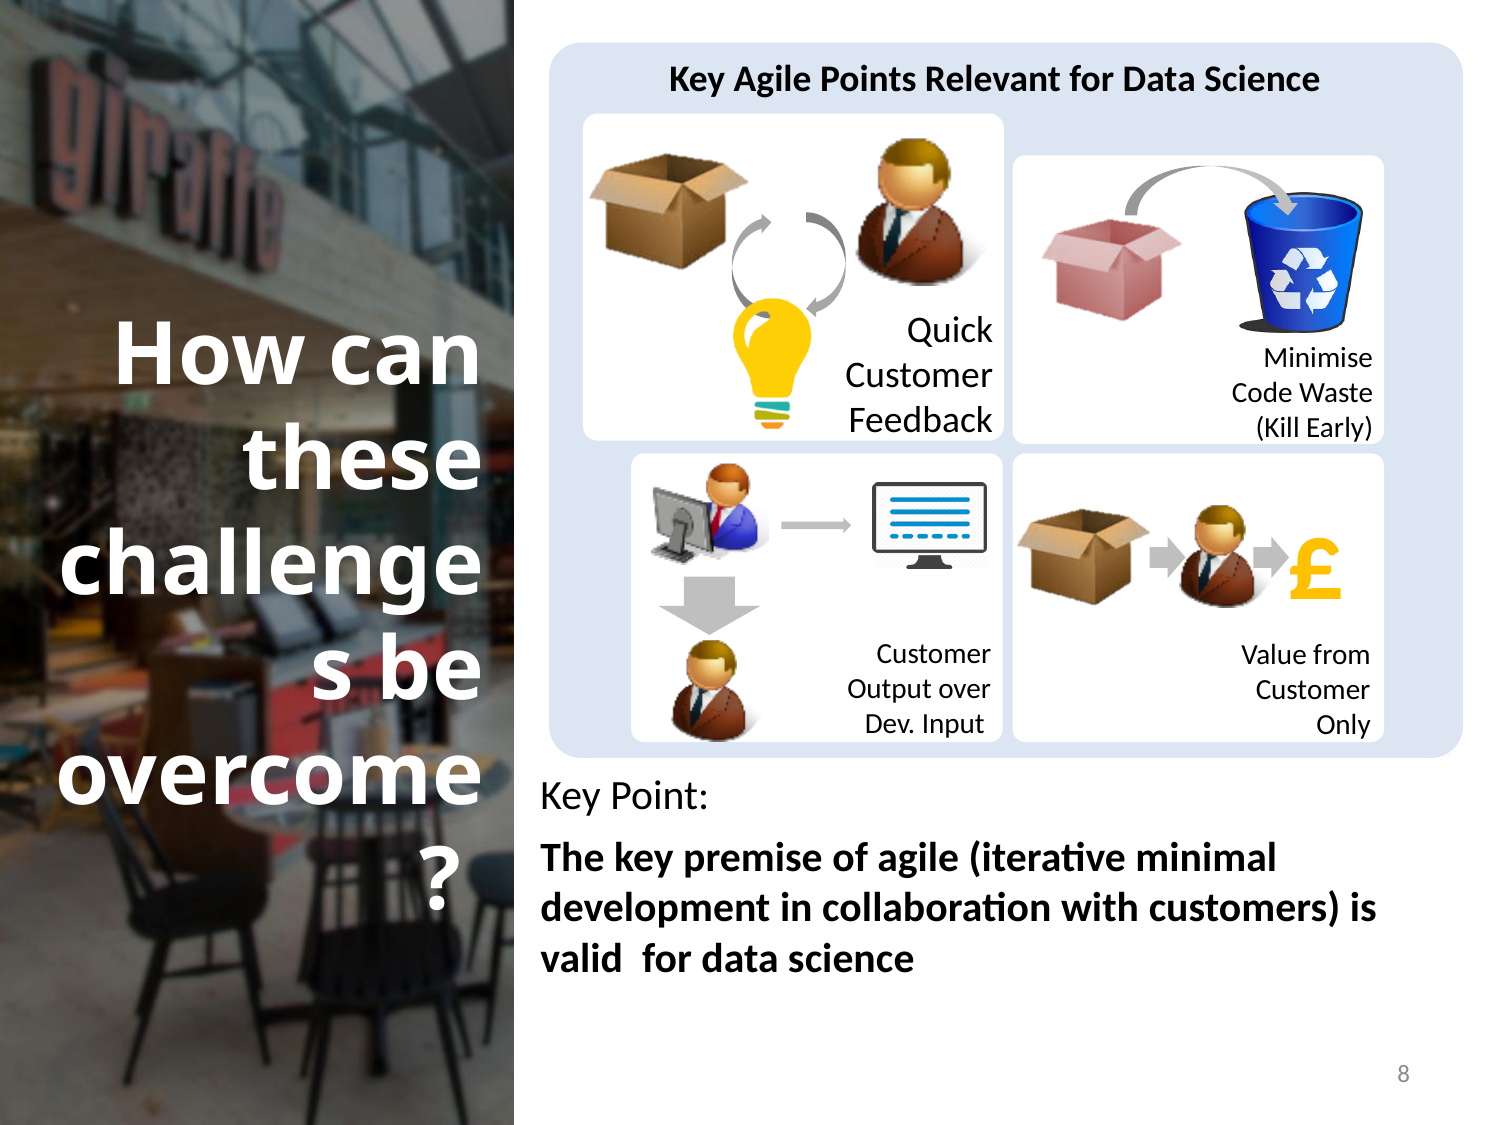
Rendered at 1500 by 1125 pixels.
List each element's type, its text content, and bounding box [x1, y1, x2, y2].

text_box [580, 281, 789, 443]
text_box Key Point: The key premise of agile (iterative minimal development in collaboration with customers) is valid for data science [525, 760, 1466, 988]
text_box Key Agile Points Relevant for Data Science [654, 46, 1337, 107]
text_box [1010, 570, 1272, 745]
picture [1166, 504, 1270, 608]
picture [730, 290, 815, 433]
text_box [1010, 153, 1387, 447]
picture [650, 446, 769, 566]
picture [576, 148, 751, 273]
text_box [547, 40, 1466, 760]
text_box Value from Customer Only [1193, 628, 1386, 748]
picture [1030, 215, 1185, 325]
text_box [731, 212, 846, 319]
text_box [629, 451, 1005, 745]
text_box Quick Customer Feedback [789, 298, 1008, 448]
picture [1239, 192, 1363, 333]
text_box [656, 574, 763, 637]
text_box Minimise Code Waste (Kill Early) [1195, 331, 1388, 451]
picture [871, 481, 987, 570]
slide_number 8 [1074, 1042, 1425, 1103]
text_box [1155, 544, 1161, 570]
text_box £ [1272, 479, 1360, 630]
picture [657, 639, 762, 743]
text_box [1122, 163, 1287, 213]
text_box [779, 515, 854, 535]
picture [0, 0, 514, 1125]
text_box [580, 111, 1006, 298]
text_box [1010, 451, 1387, 731]
picture [1007, 505, 1152, 608]
picture [836, 136, 986, 286]
text_box Customer Output over Dev. Input [813, 627, 1007, 747]
